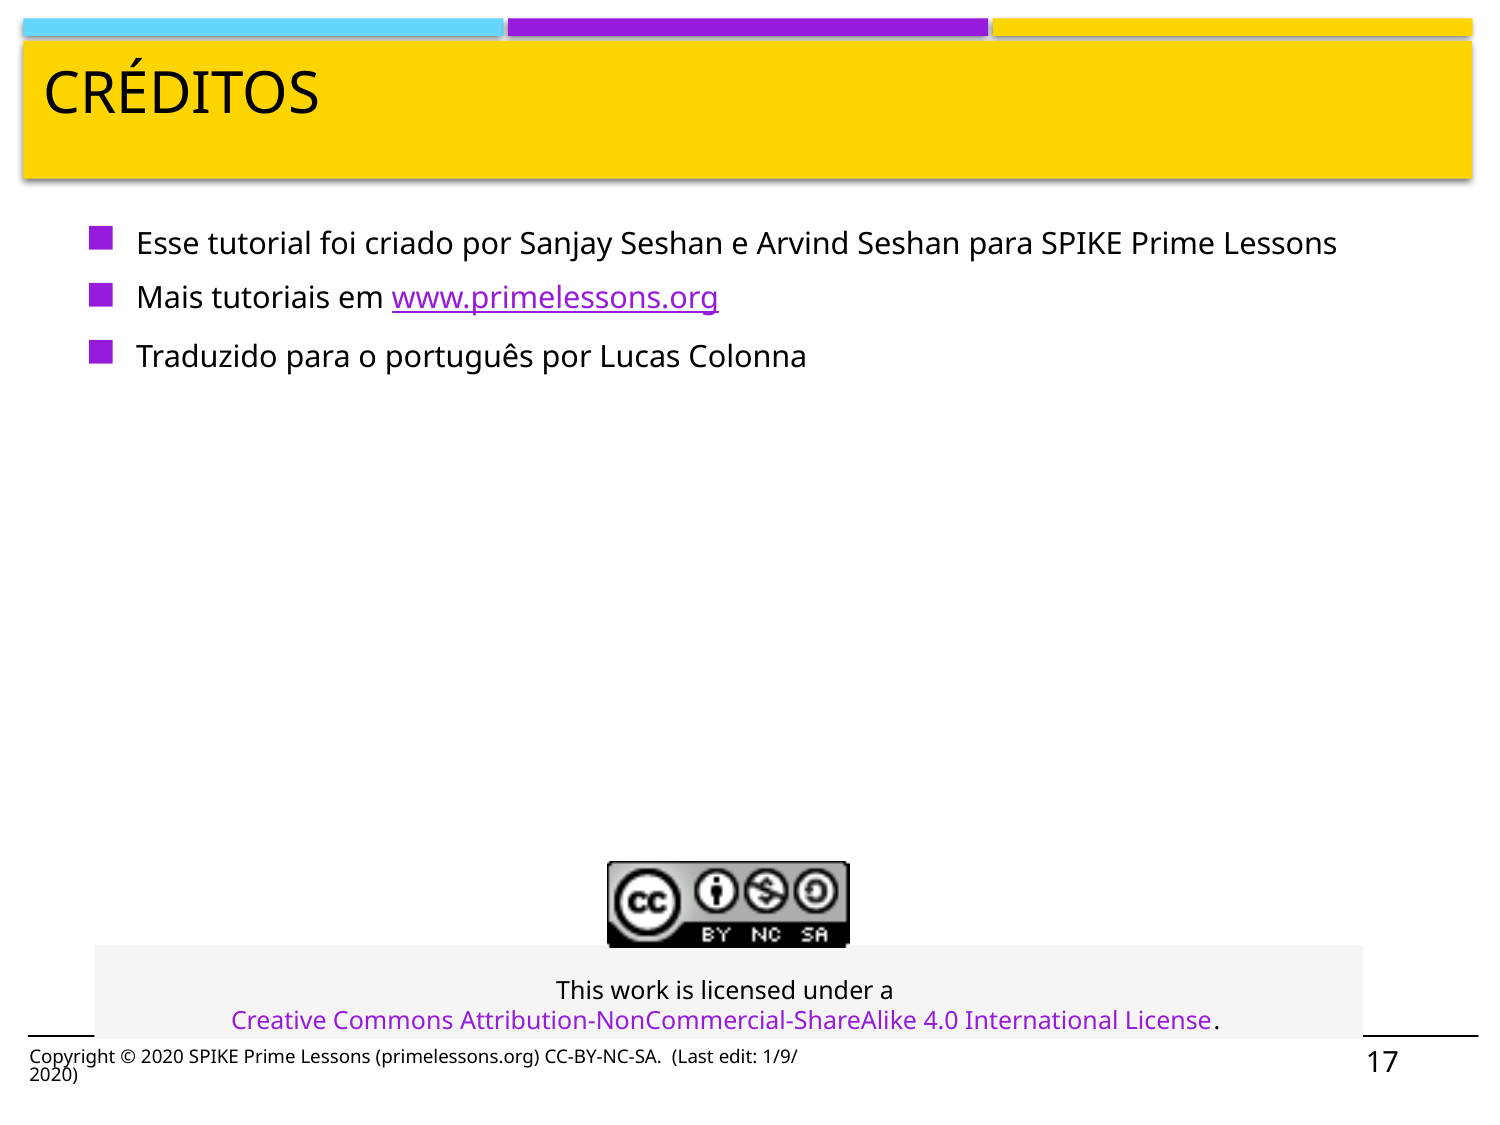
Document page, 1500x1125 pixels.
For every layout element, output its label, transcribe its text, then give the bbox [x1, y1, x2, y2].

slide_number 17 [1351, 1036, 1478, 1097]
title CRéditos [28, 48, 1464, 172]
list Esse tutorial foi criado por Sanjay Seshan e Arvind Seshan para SPIKE Prime Lessons Mais tutoriais em www.primelessons.org Traduzido para o português por Lucas Colonna [75, 216, 1428, 405]
footer Copyright © 2020 SPIKE Prime Lessons (primelessons.org) CC-BY-NC-SA. (Last edit: 1/9/2020) [14, 1036, 814, 1097]
picture [606, 861, 851, 948]
text_box This work is licensed under a Creative Commons Attribution-NonCommercial-ShareAlike 4.0 International License. [94, 945, 1363, 1039]
